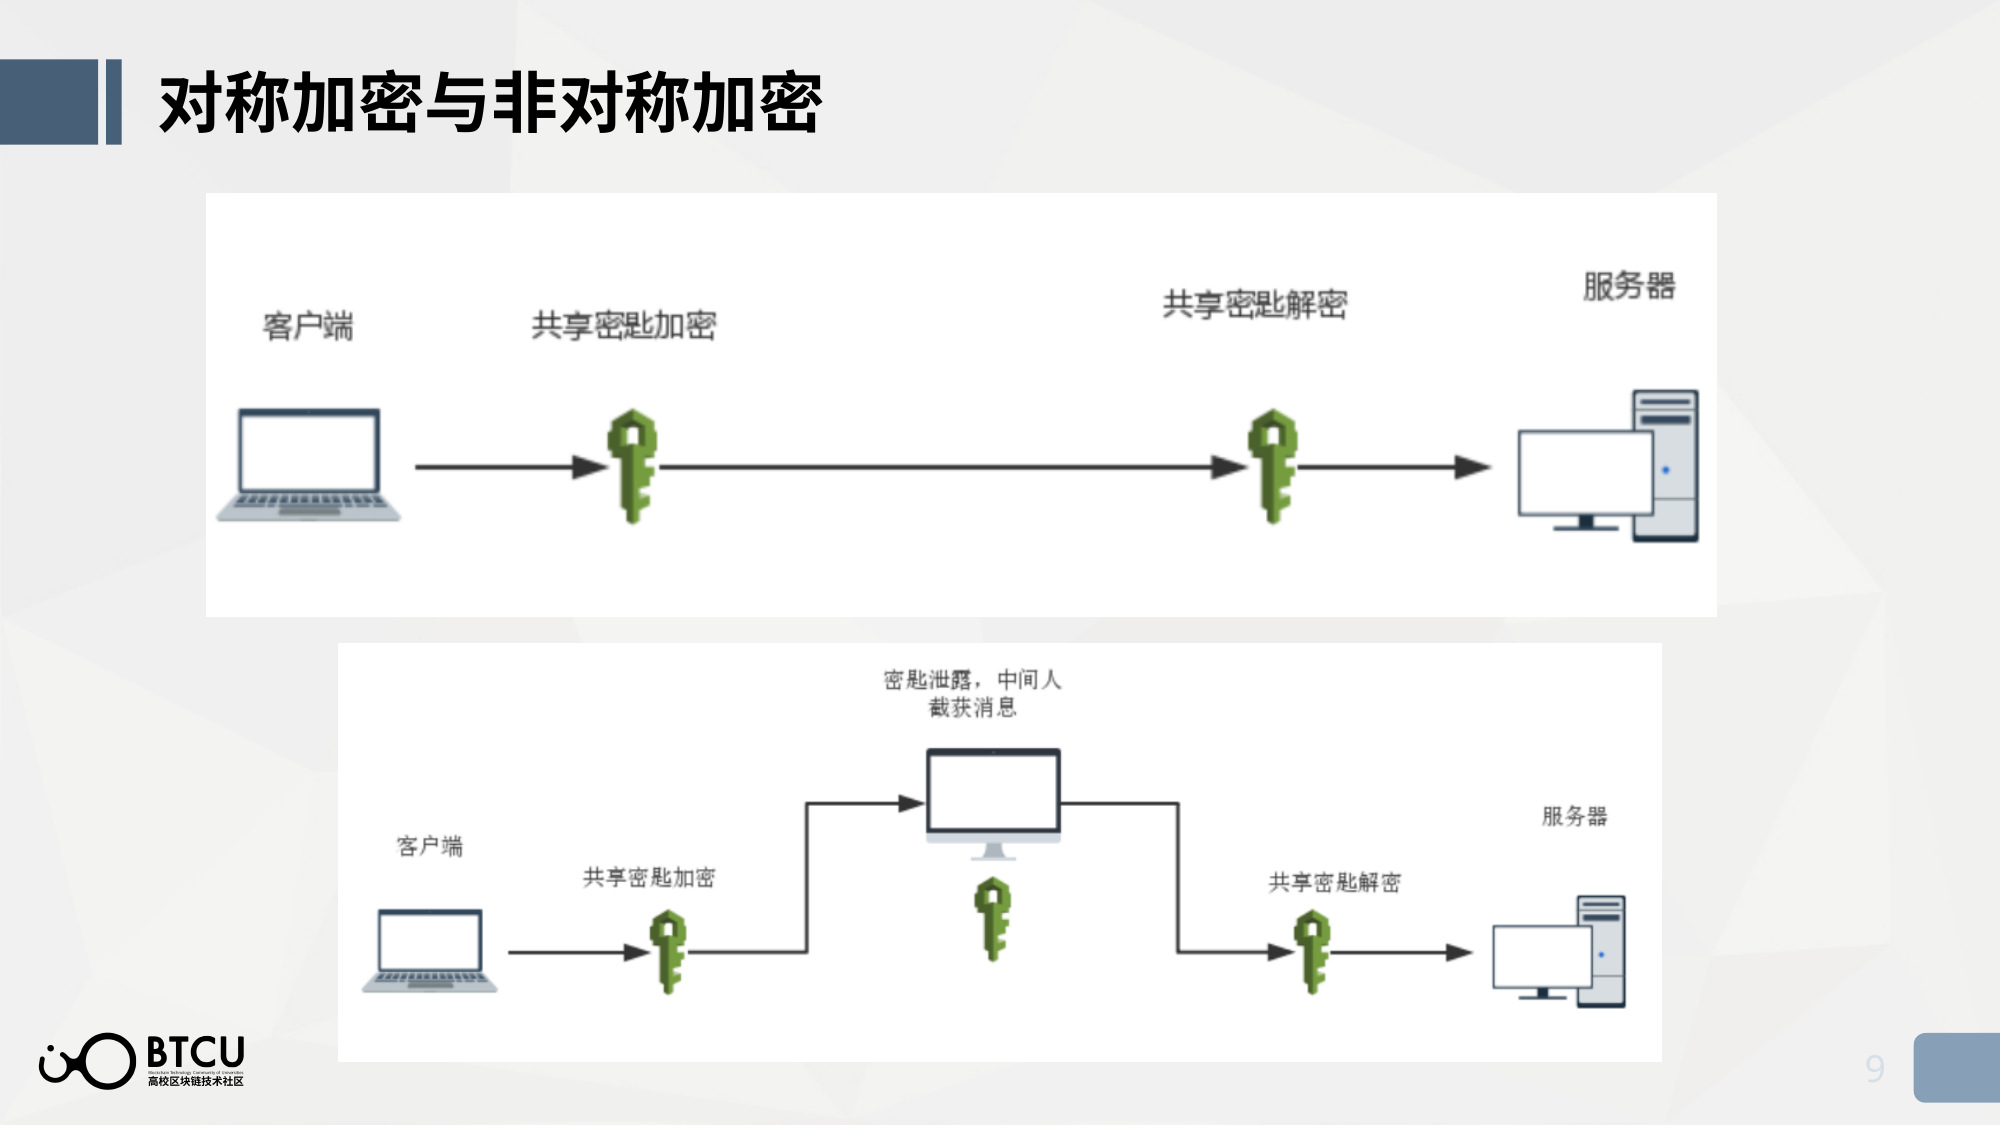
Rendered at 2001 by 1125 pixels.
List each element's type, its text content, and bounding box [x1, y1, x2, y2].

picture [206, 193, 1717, 617]
text_box 9 [1849, 1037, 2000, 1104]
picture [338, 643, 1662, 1062]
text_box [106, 59, 122, 145]
text_box [0, 59, 99, 145]
picture [18, 997, 274, 1125]
text_box [1916, 1032, 2000, 1037]
text_box 对称加密与非对称加密 [143, 53, 841, 149]
